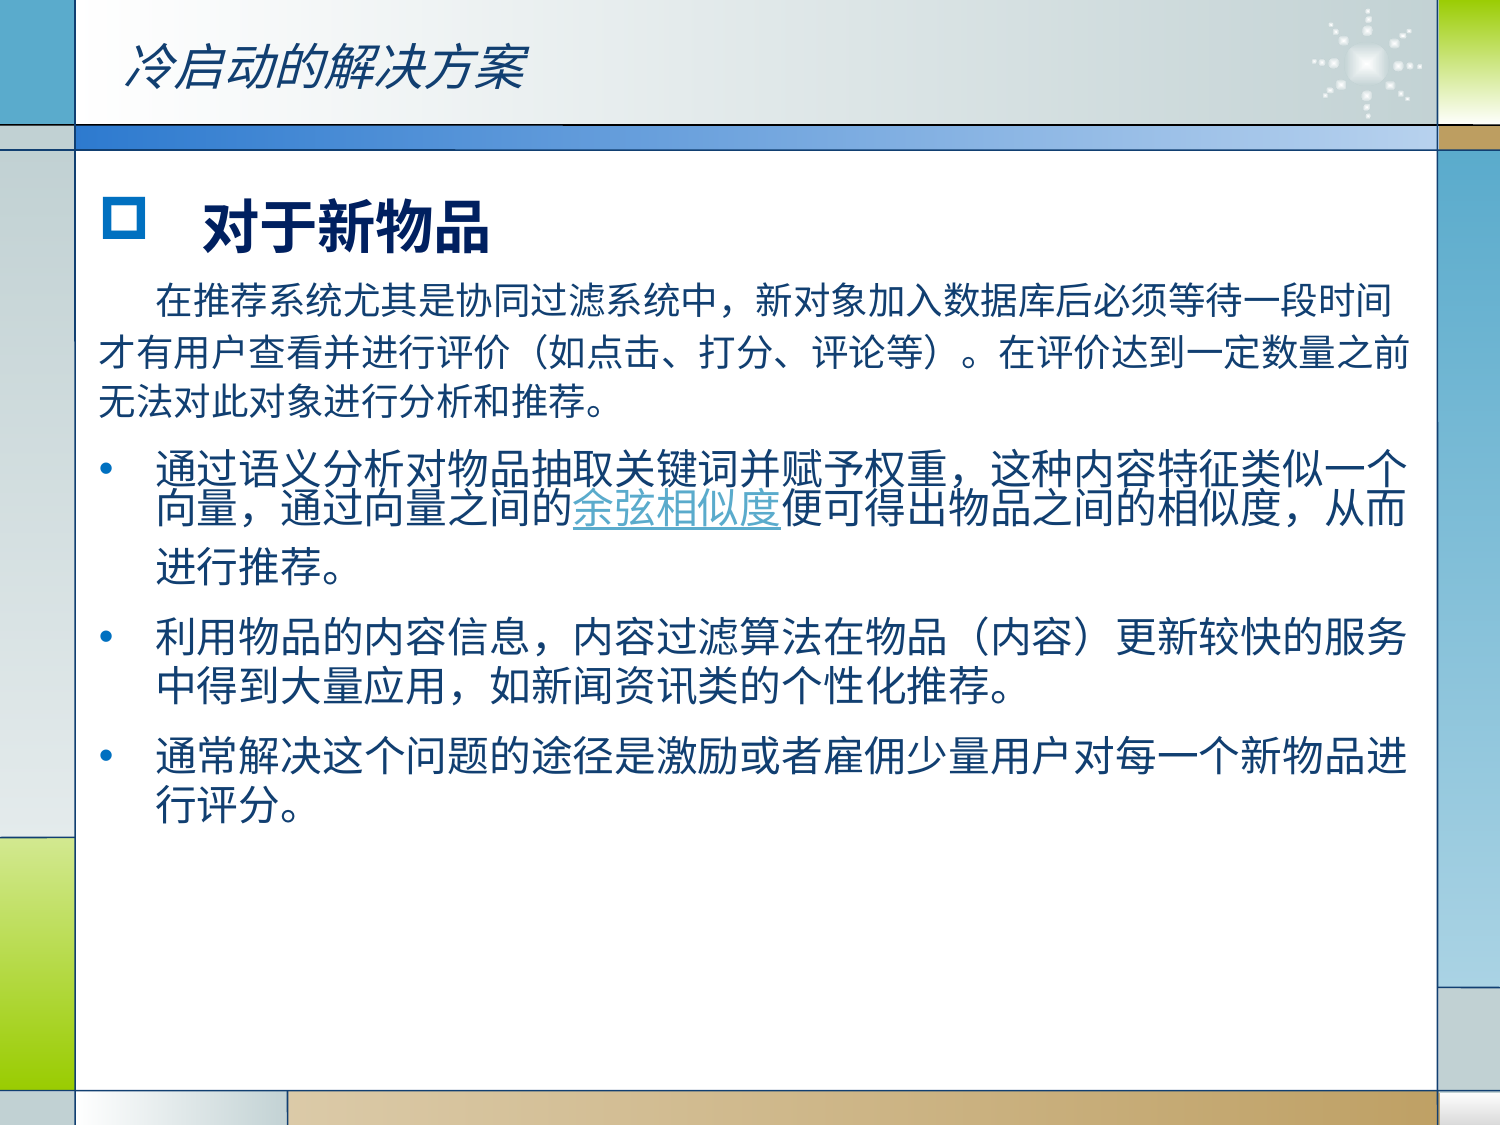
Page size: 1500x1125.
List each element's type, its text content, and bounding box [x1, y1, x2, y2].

text_box 冷启动的解决方案 [119, 32, 527, 100]
text_box 对于新物品 在推荐系统尤其是协同过滤系统中，新对象加入数据库后必须等待一段时间才有用户查看并进行评价（如点击、打分、评论等）。在评价达到一定数量之前无法对此对象进行分析和推荐。 通过语义分析对物品抽取关键词并赋予权重，这种内容特征类似一个向量，通过向量之间的余弦相似度便可得出物品之间的相似度，从而进行推荐。 利用物品的内容信息，内容过滤算法在物品（内容）更新较快的服务中得到大量应用，如新闻资讯类的个性化推荐。 通常解决这个问题的途径是激励或者雇佣少量用户对每一个新物品进行评分。 [92, 195, 1428, 833]
